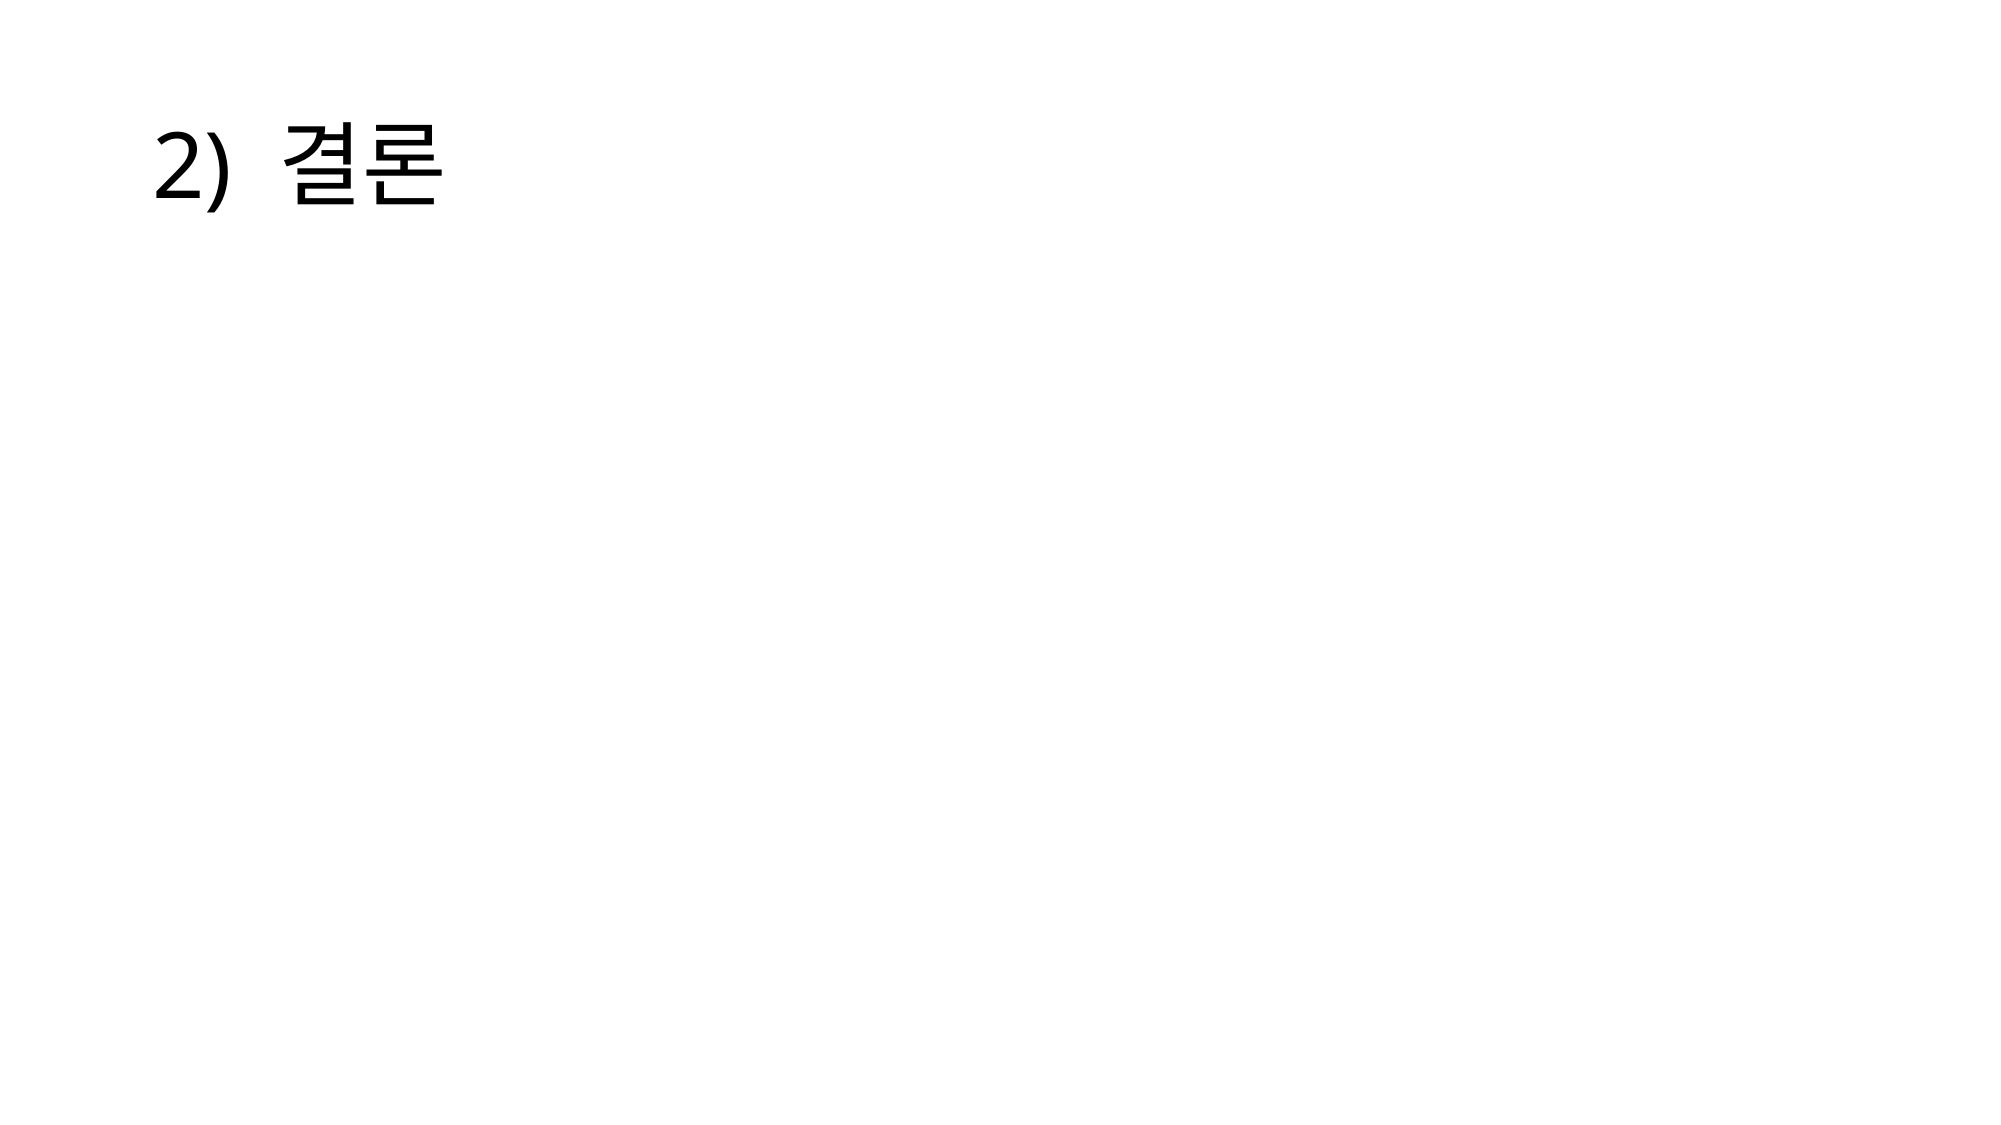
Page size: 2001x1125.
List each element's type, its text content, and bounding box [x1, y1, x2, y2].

title 2) 결론 [137, 59, 1863, 278]
